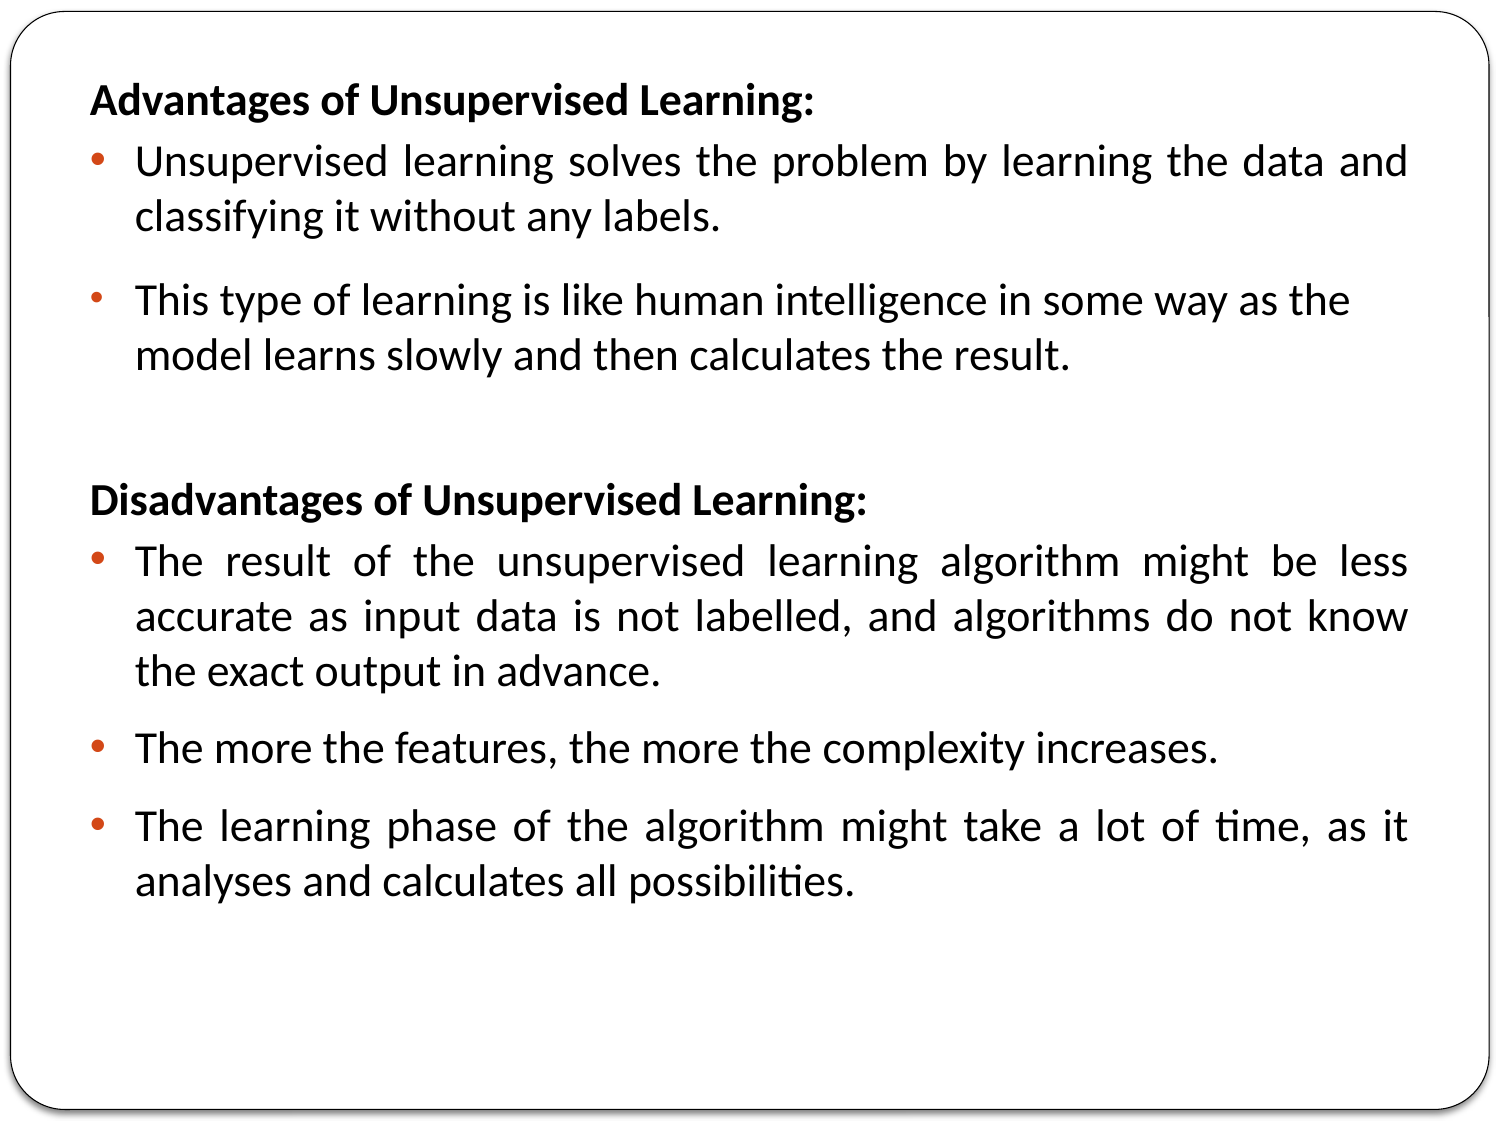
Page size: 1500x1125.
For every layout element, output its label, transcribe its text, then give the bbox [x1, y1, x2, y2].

list Advantages of Unsupervised Learning: Unsupervised learning solves the problem by learning the data and classifying it without any labels. This type of learning is like human intelligence in some way as the model learns slowly and then calculates the result. Disadvantages of Unsupervised Learning: The result of the unsupervised learning algorithm might be less accurate as input data is not labelled, and algorithms do not know the exact output in advance. The more the features, the more the complexity increases. The learning phase of the algorithm might take a lot of time, as it analyses and calculates all possibilities. [75, 62, 1425, 1063]
